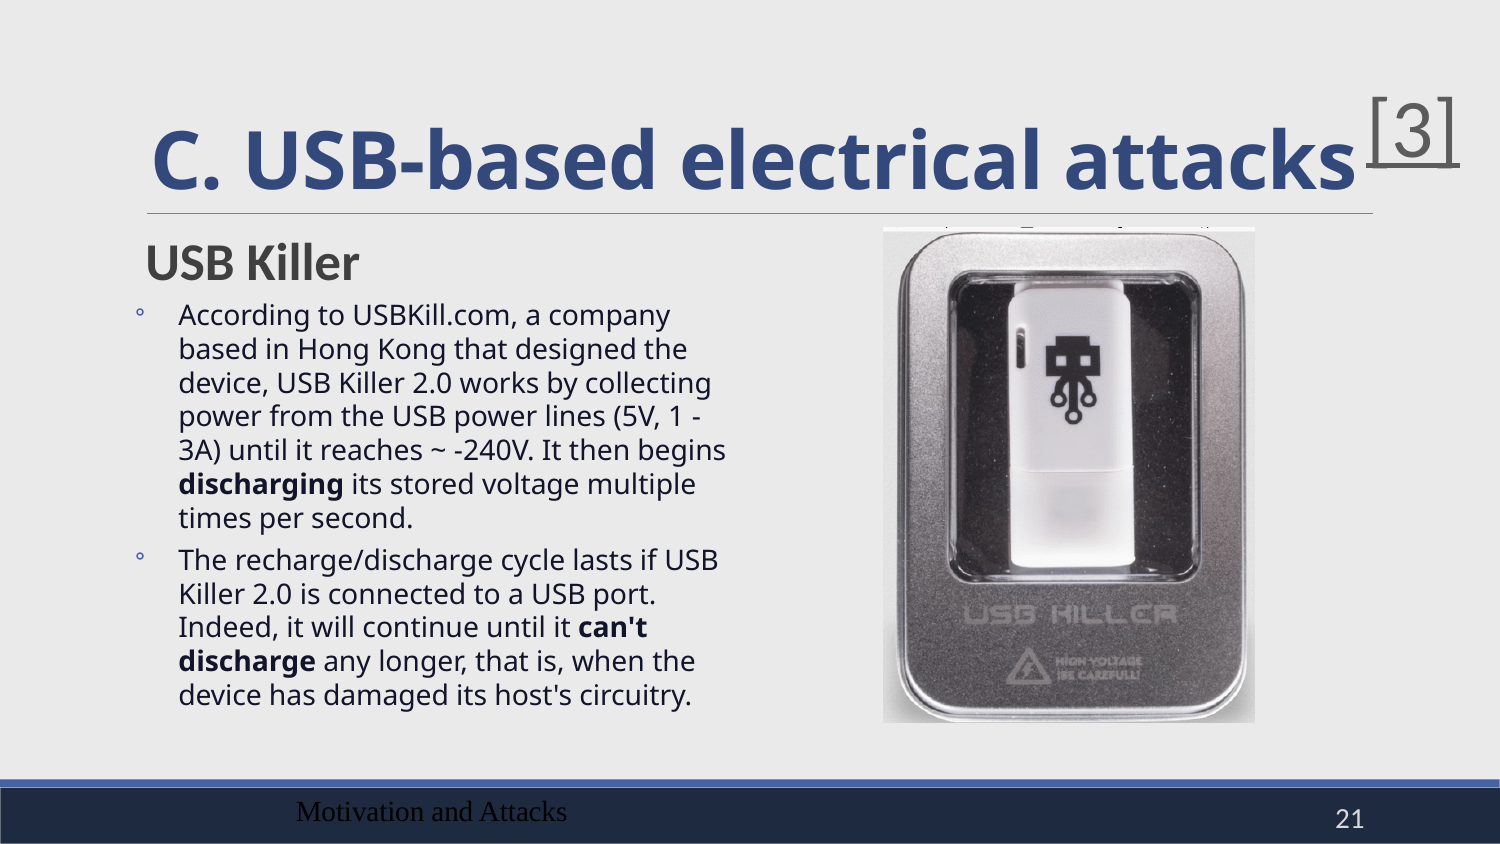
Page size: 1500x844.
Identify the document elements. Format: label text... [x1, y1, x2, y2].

slide_number 21 [1218, 794, 1380, 840]
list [882, 226, 1255, 723]
text_box [3] [1351, 66, 1480, 182]
title C. USB-based electrical attacks [135, 35, 1373, 214]
list USB Killer According to USBKill.com, a company based in Hong Kong that designed the device, USB Killer 2.0 works by collecting power from the USB power lines (5V, 1 - 3A) until it reaches ~ -240V. It then begins discharging its stored voltage multiple times per second. The recharge/discharge cycle lasts if USB Killer 2.0 is connected to a USB port. Indeed, it will continue until it can't discharge any longer, that is, when the device has damaged its host's circuitry. [135, 227, 743, 723]
footer Motivation and Attacks [135, 787, 729, 833]
